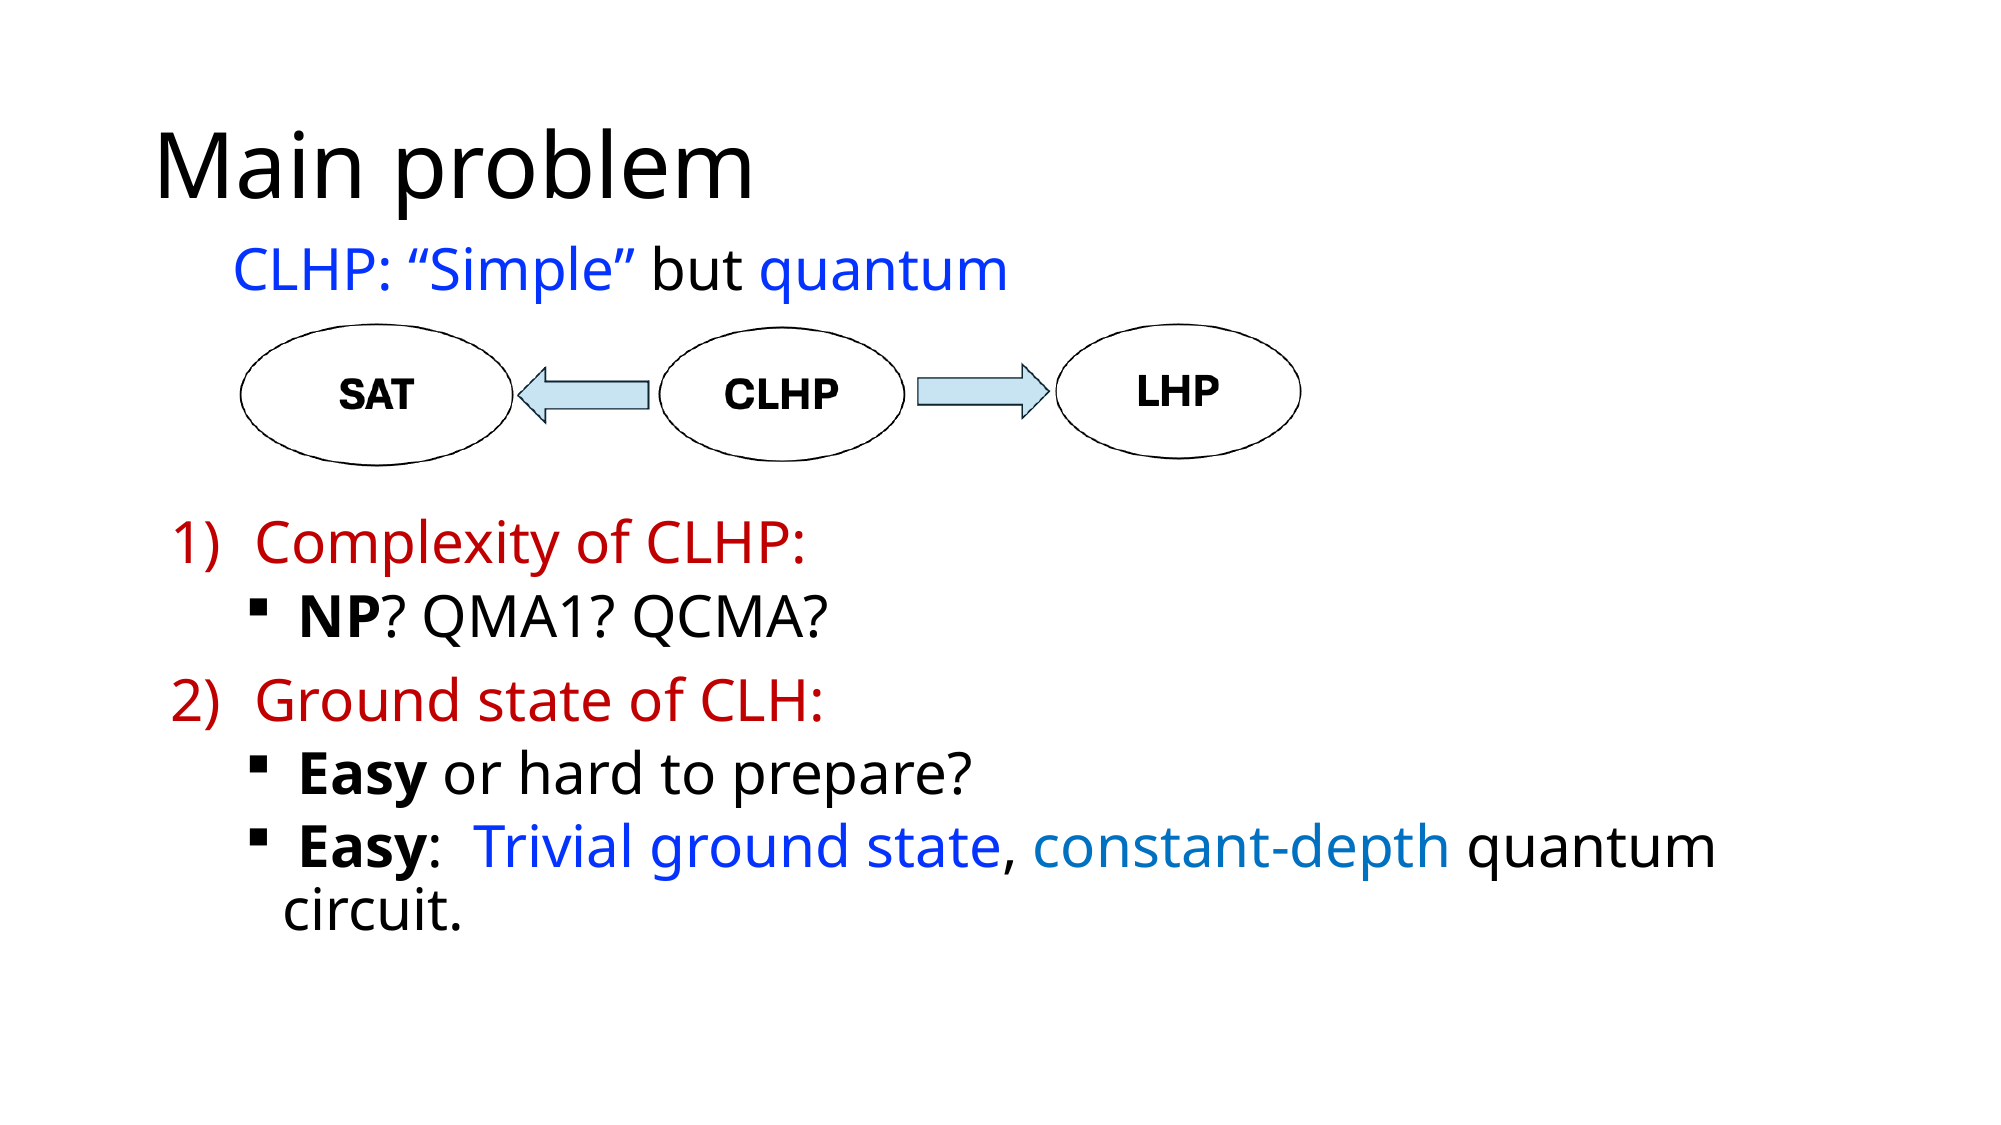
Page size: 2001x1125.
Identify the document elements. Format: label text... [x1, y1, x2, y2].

list Complexity of CLHP: NP? QMA1? QCMA? Ground state of CLH: Easy or hard to prepare? Easy: Trivial ground state, constant-depth quantum circuit. [155, 415, 1845, 1125]
title Main problem [137, 59, 1863, 278]
text_box CLHP: “Simple” but quantum [217, 224, 1172, 310]
picture [234, 313, 1347, 474]
